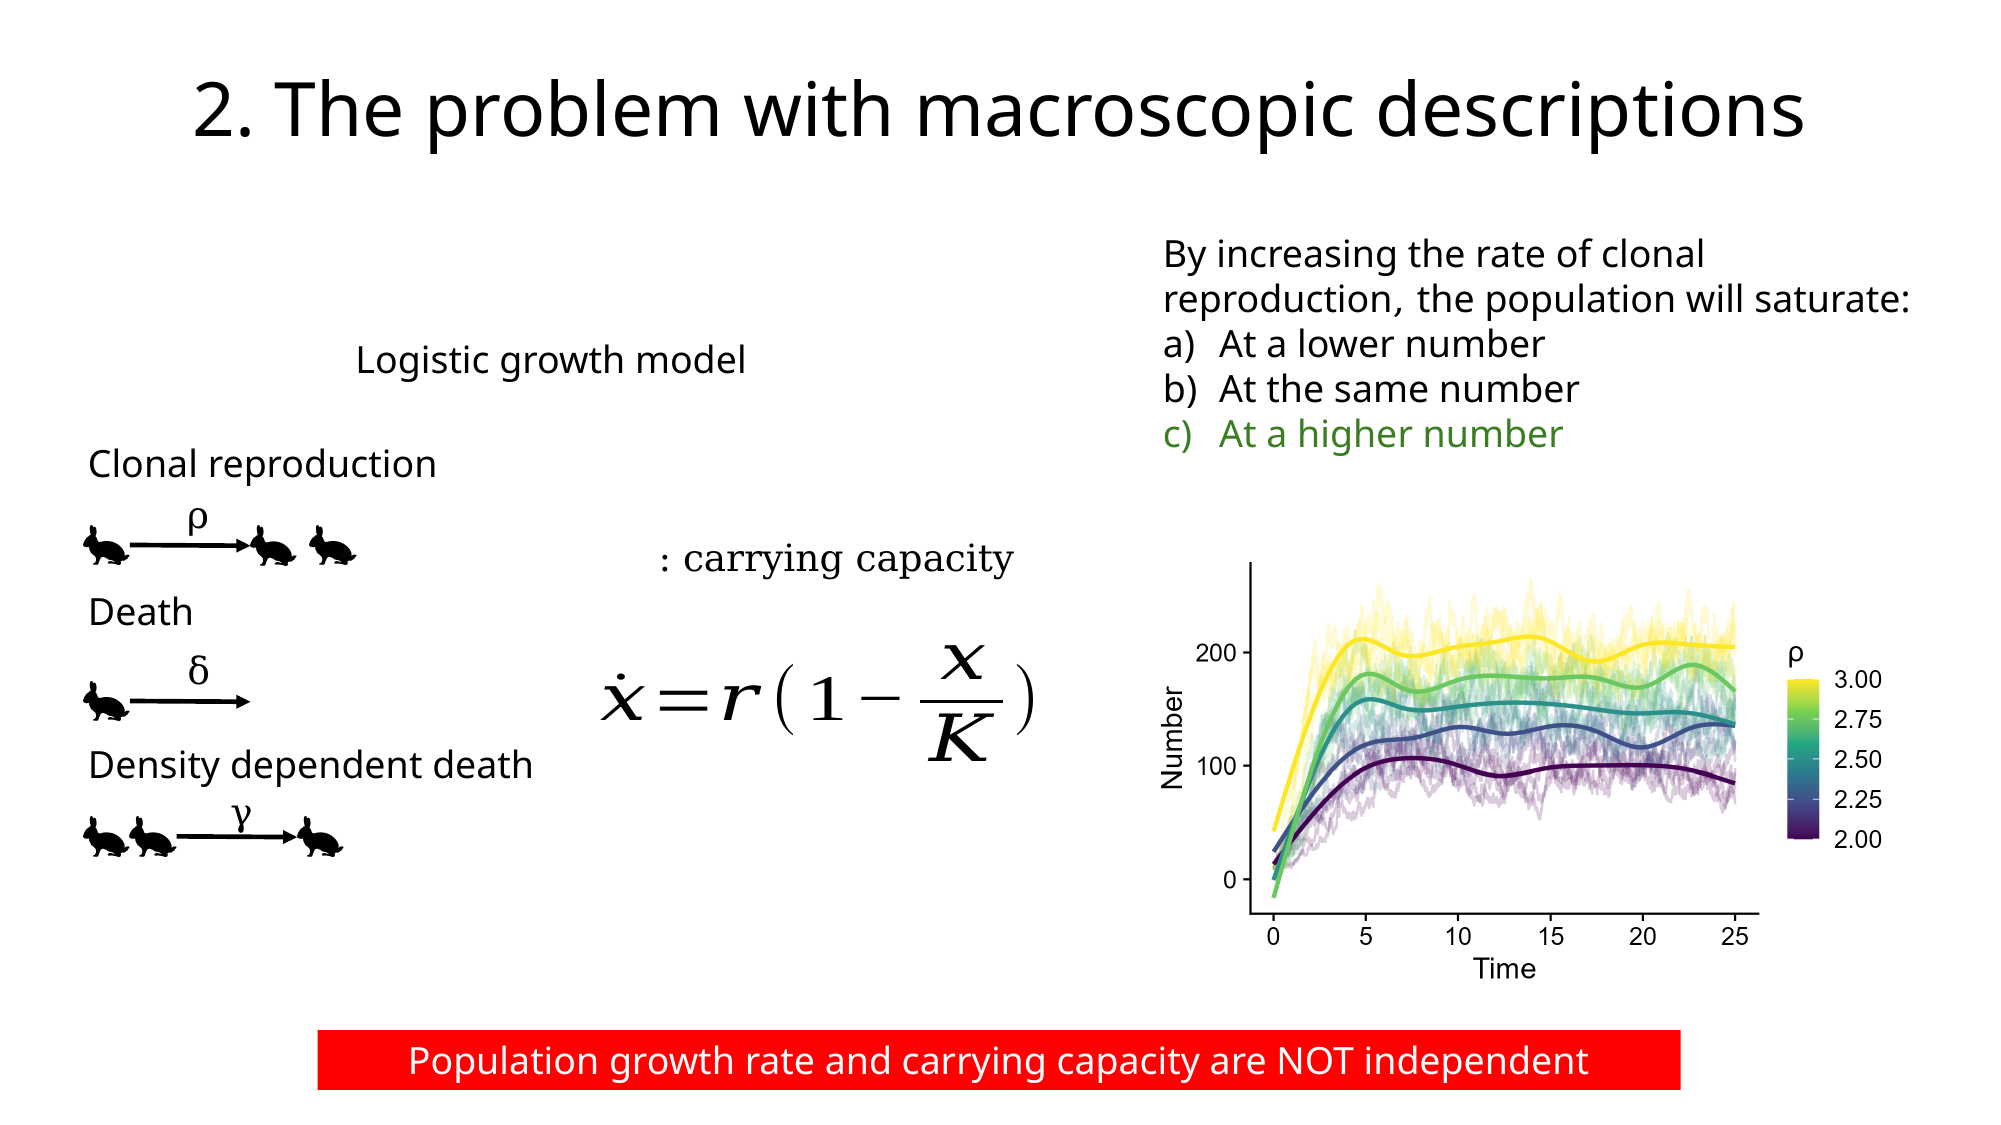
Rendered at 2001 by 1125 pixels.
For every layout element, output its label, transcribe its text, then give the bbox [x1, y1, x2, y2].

text_box ρ [171, 483, 218, 544]
text_box Logistic growth model [340, 328, 784, 389]
text_box Clonal reproduction [73, 432, 463, 493]
text_box By increasing the rate of clonal reproduction, the population will saturate: At a lower number At the same number At a higher number [1148, 222, 1927, 463]
text_box Density dependent death [73, 733, 563, 794]
picture [82, 524, 131, 566]
text_box γ [213, 780, 260, 835]
text_box Death [73, 580, 463, 640]
picture [296, 815, 345, 857]
text_box Population growth rate and carrying capacity are NOT independent [317, 1030, 1681, 1090]
picture [249, 525, 298, 567]
picture [1145, 548, 1897, 1000]
picture [309, 524, 357, 566]
title 2. The problem with macroscopic descriptions [137, 3, 1863, 222]
picture [82, 680, 131, 722]
text_box δ [171, 639, 218, 700]
picture [82, 815, 177, 858]
